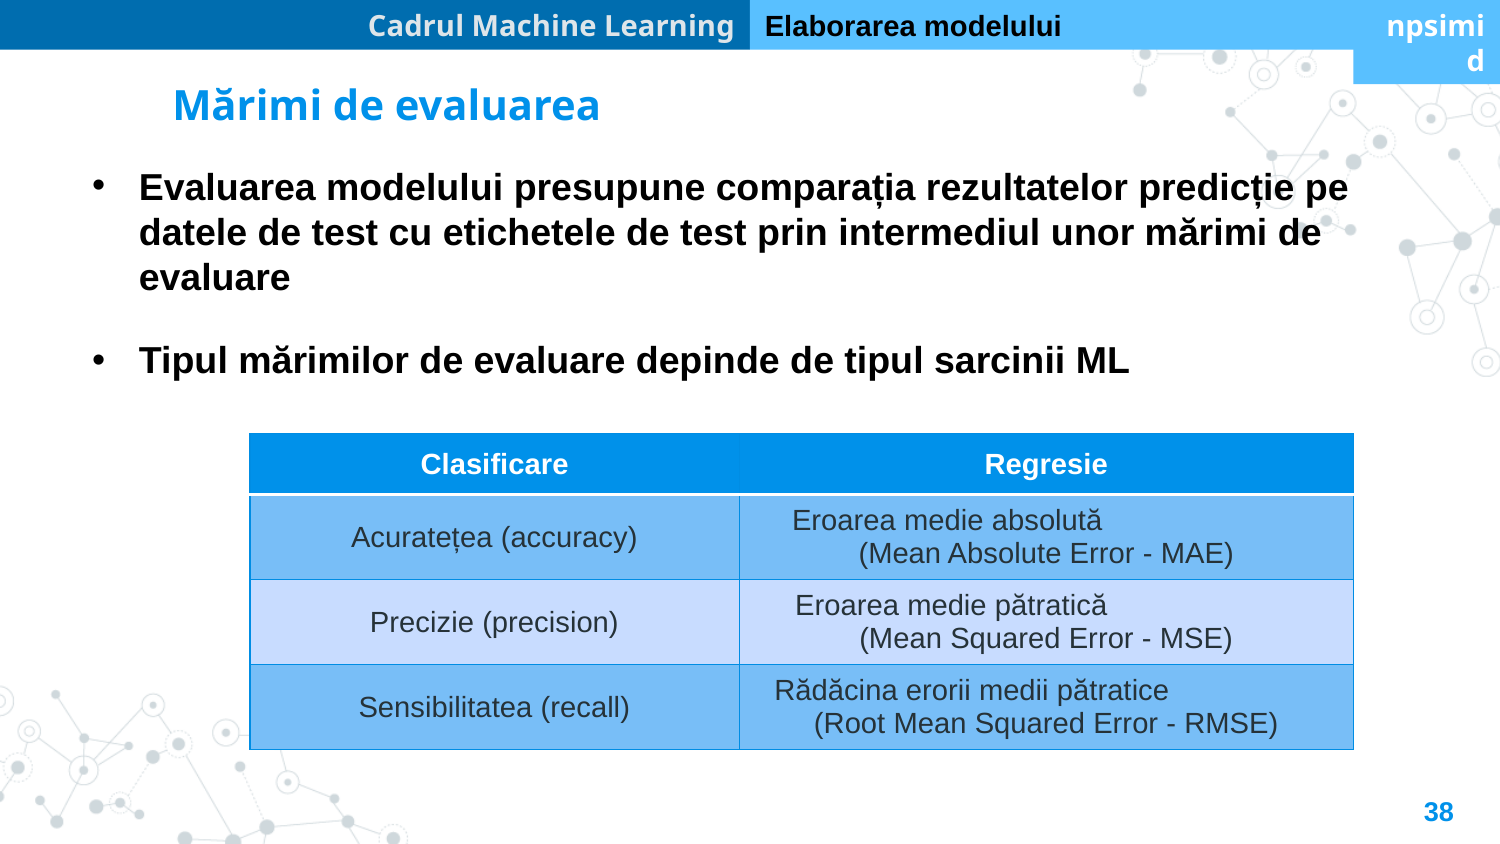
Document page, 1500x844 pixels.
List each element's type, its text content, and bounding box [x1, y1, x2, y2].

table_cell Precizie (precision) [251, 580, 739, 664]
table_header Regresie [740, 434, 1353, 493]
table_cell Eroarea medie absolută (Mean Absolute Error - MAE) [740, 496, 1353, 579]
text_box Mărimi de evaluarea [157, 70, 616, 136]
table_cell Acuratețea (accuracy) [251, 496, 739, 579]
text_box Cadrul Machine Learning [0, 0, 749, 50]
text_box npsimid [1353, 0, 1500, 85]
table_cell Sensibilitatea (recall) [251, 665, 739, 749]
slide_number 38 [1378, 779, 1469, 844]
picture [0, 50, 1500, 844]
text_box Tipul mărimilor de evaluare depinde de tipul sarcinii ML [77, 329, 1479, 389]
text_box Evaluarea modelului presupune comparația rezultatelor predicție pe datele de test cu etichetele de test prin intermediul unor mărimi de evaluare [77, 155, 1391, 305]
table_header Clasificare [251, 434, 739, 493]
table_cell Eroarea medie pătratică (Mean Squared Error - MSE) [740, 580, 1353, 664]
table_cell Rădăcina erorii medii pătratice (Root Mean Squared Error - RMSE) [740, 665, 1353, 749]
text_box Elaborarea modelului [749, 0, 1353, 50]
